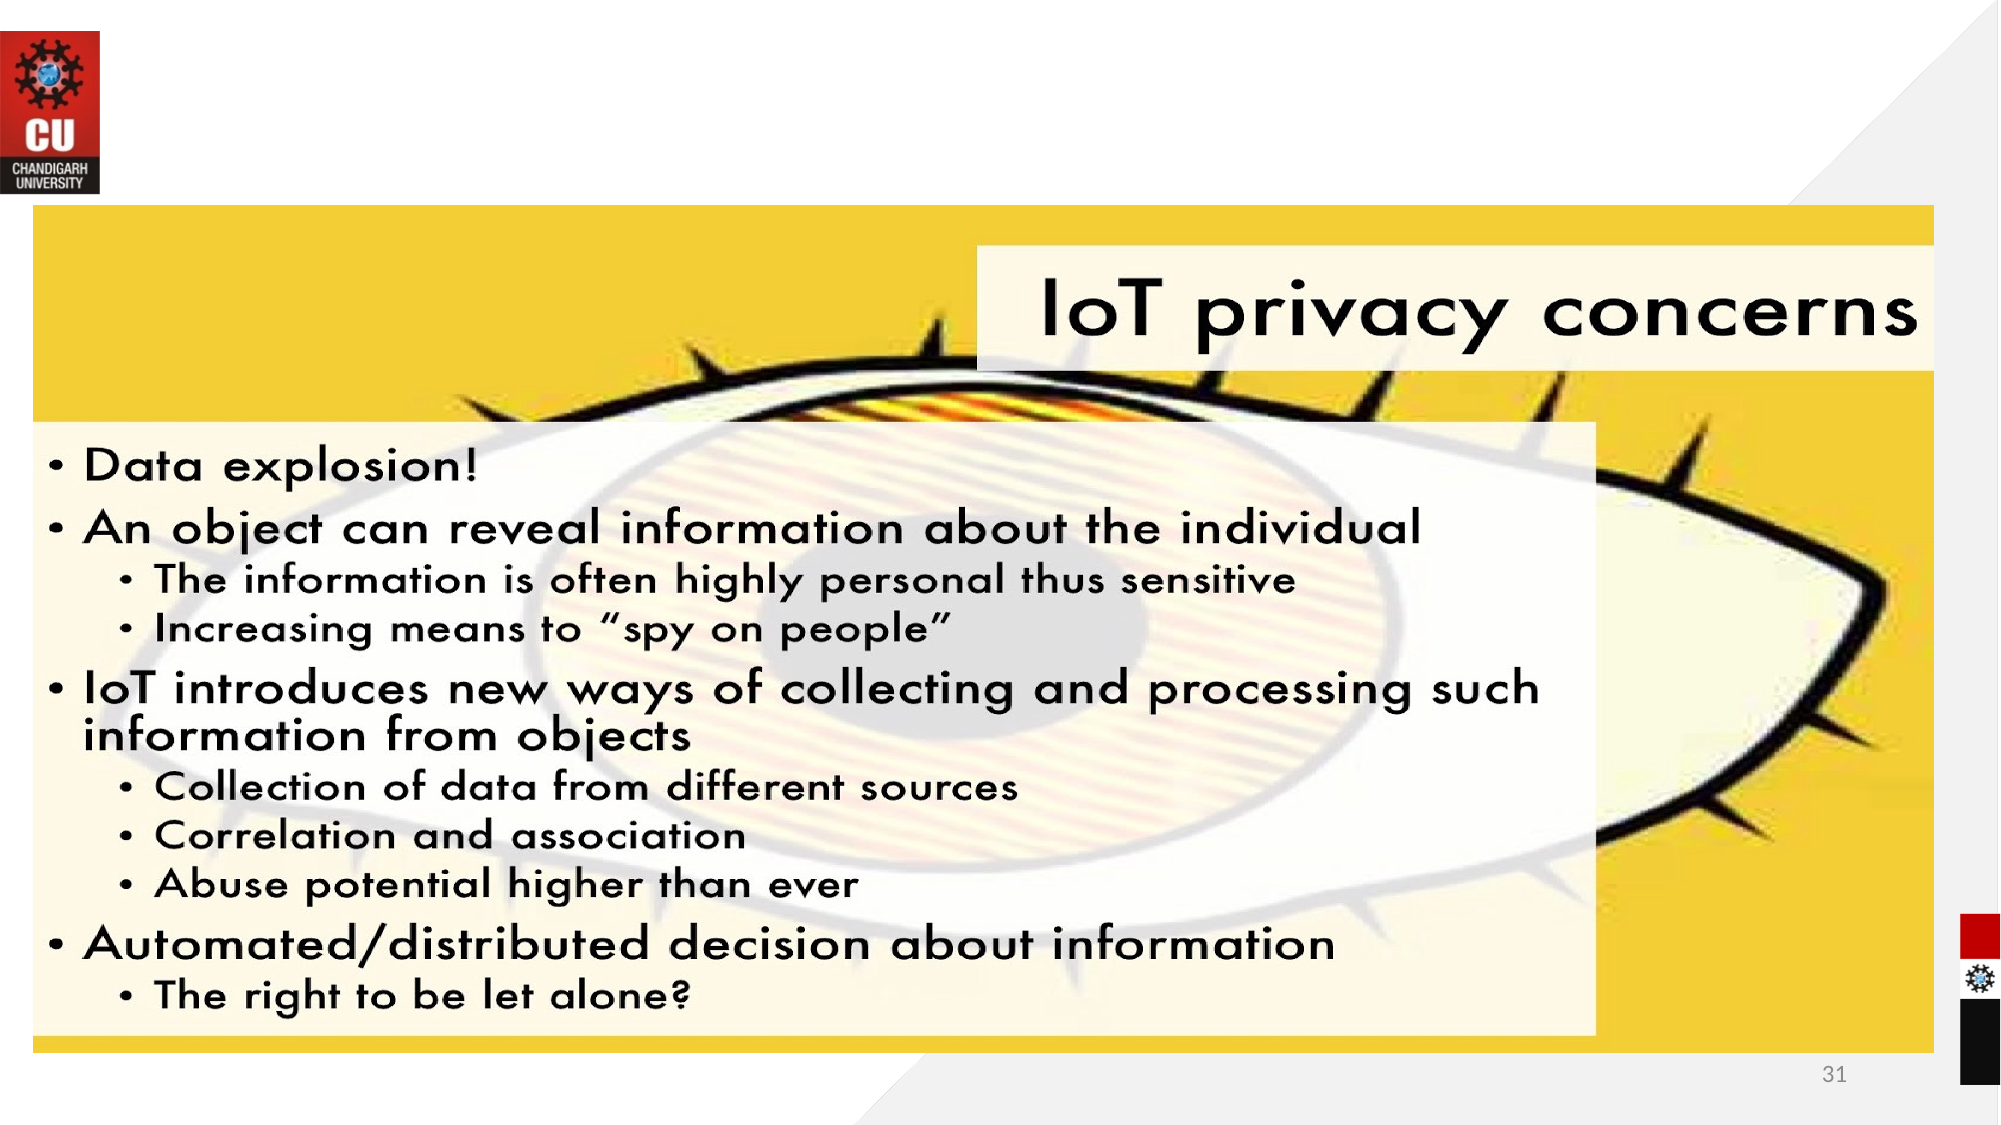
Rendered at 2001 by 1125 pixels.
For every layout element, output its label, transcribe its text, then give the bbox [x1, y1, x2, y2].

slide_number 31 [1412, 1053, 1863, 1103]
picture [0, 0, 2001, 1125]
